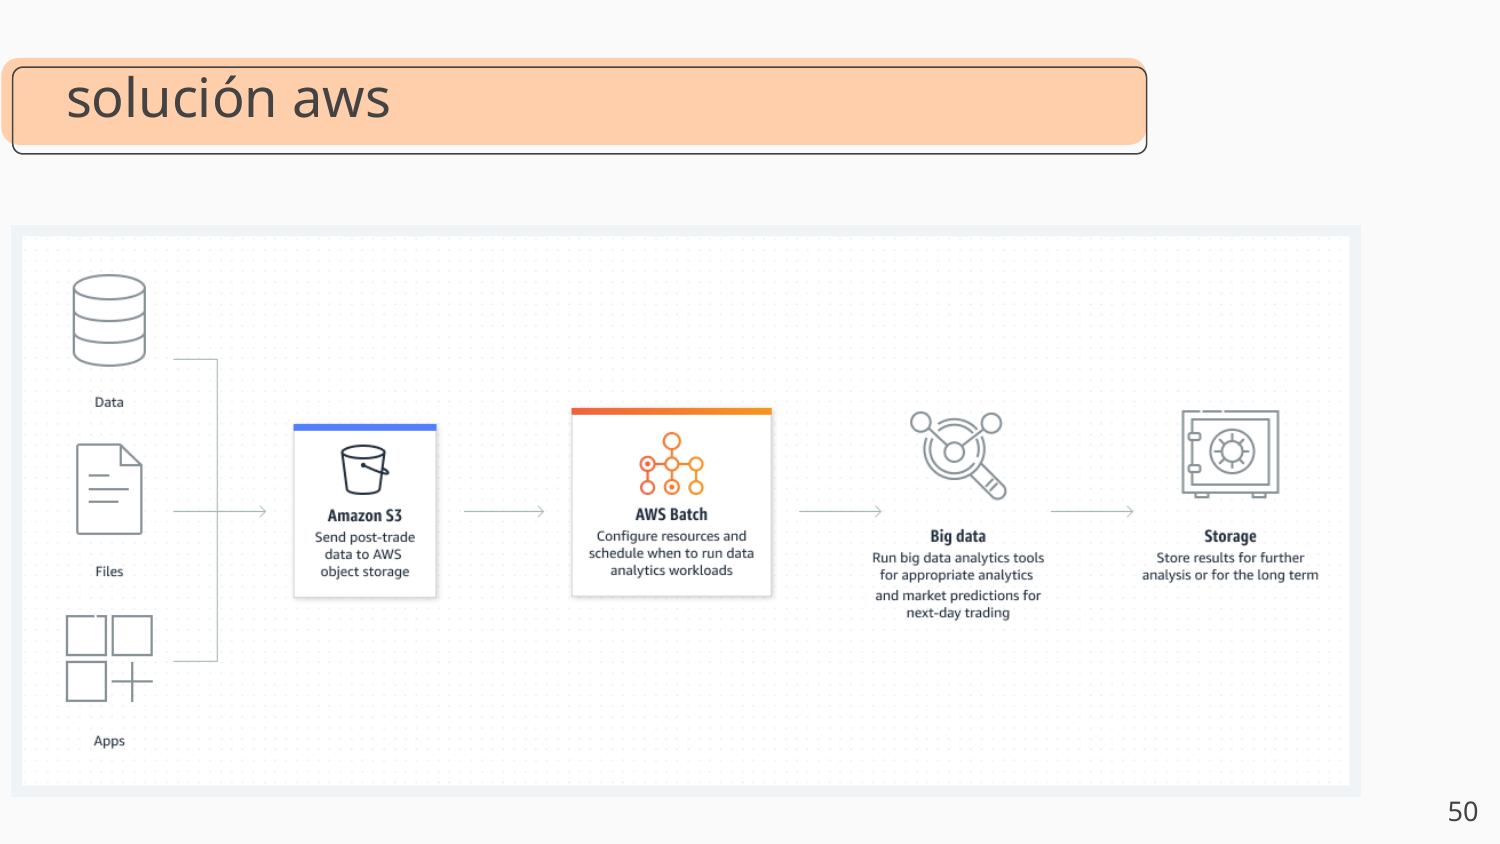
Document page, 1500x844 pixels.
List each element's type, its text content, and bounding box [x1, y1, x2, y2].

title solución aws [51, 48, 1449, 180]
picture [11, 224, 1361, 797]
slide_number ‹#› [1403, 779, 1494, 844]
